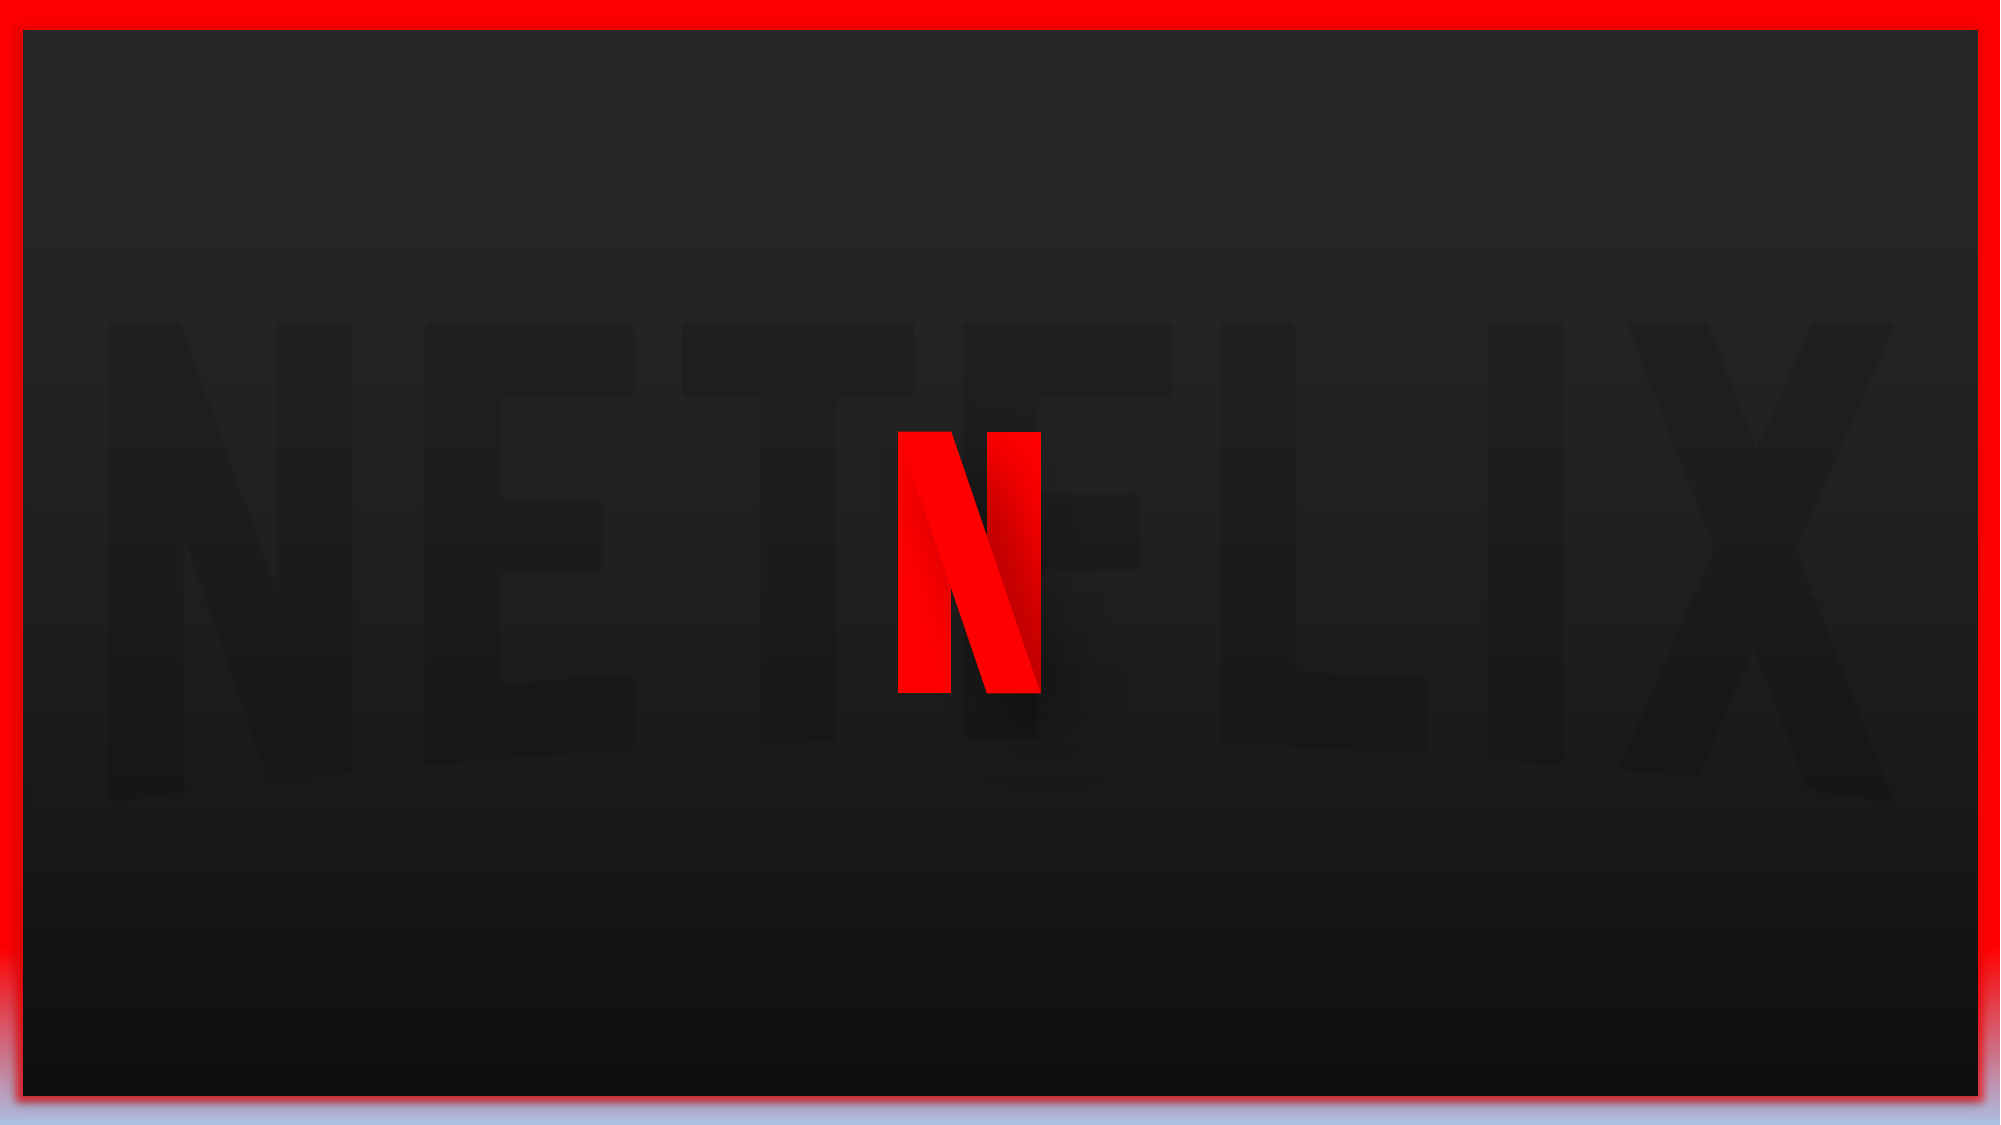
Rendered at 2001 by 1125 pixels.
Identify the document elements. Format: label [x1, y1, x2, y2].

picture [22, 29, 1978, 1096]
text_box [897, 431, 1041, 694]
